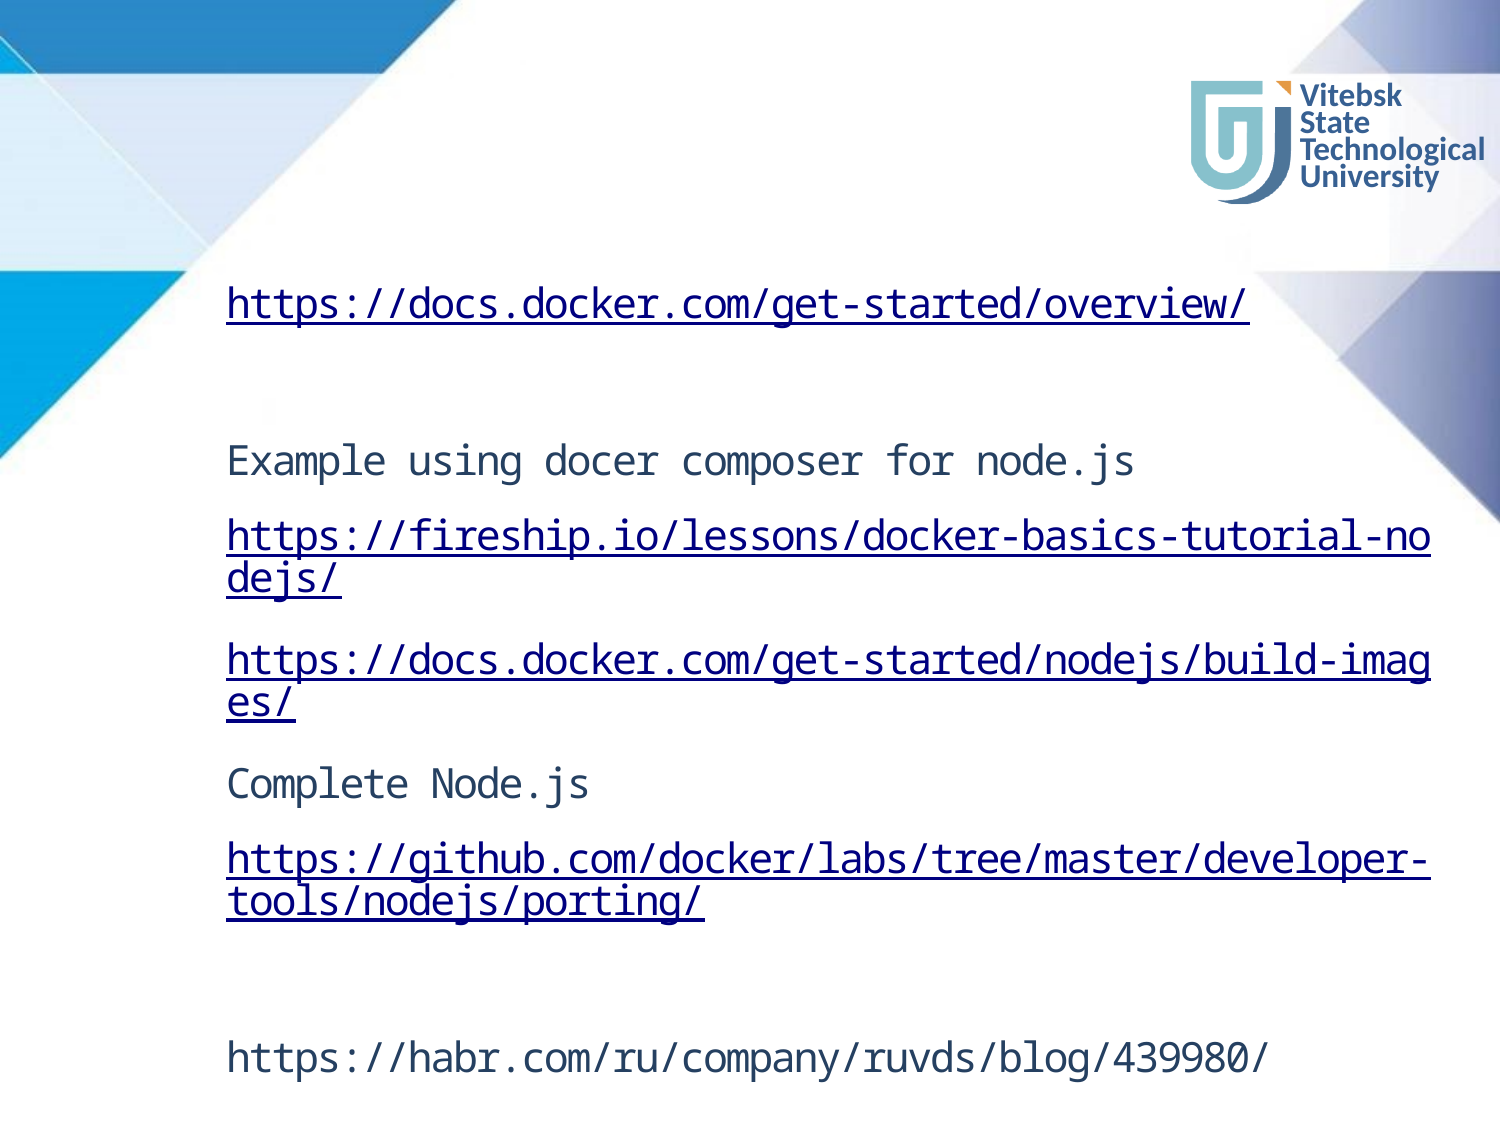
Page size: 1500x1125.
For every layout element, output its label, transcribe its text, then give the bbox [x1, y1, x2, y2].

list https://docs.docker.com/get-started/overview/ Example using docer composer for node.js https://fireship.io/lessons/docker-basics-tutorial-nodejs/ https://docs.docker.com/get-started/nodejs/build-images/ Complete Node.js https://github.com/docker/labs/tree/master/developer-tools/nodejs/porting/ https://habr.com/ru/company/ruvds/blog/439980/ [210, 269, 1454, 1007]
picture [0, 0, 1500, 1125]
